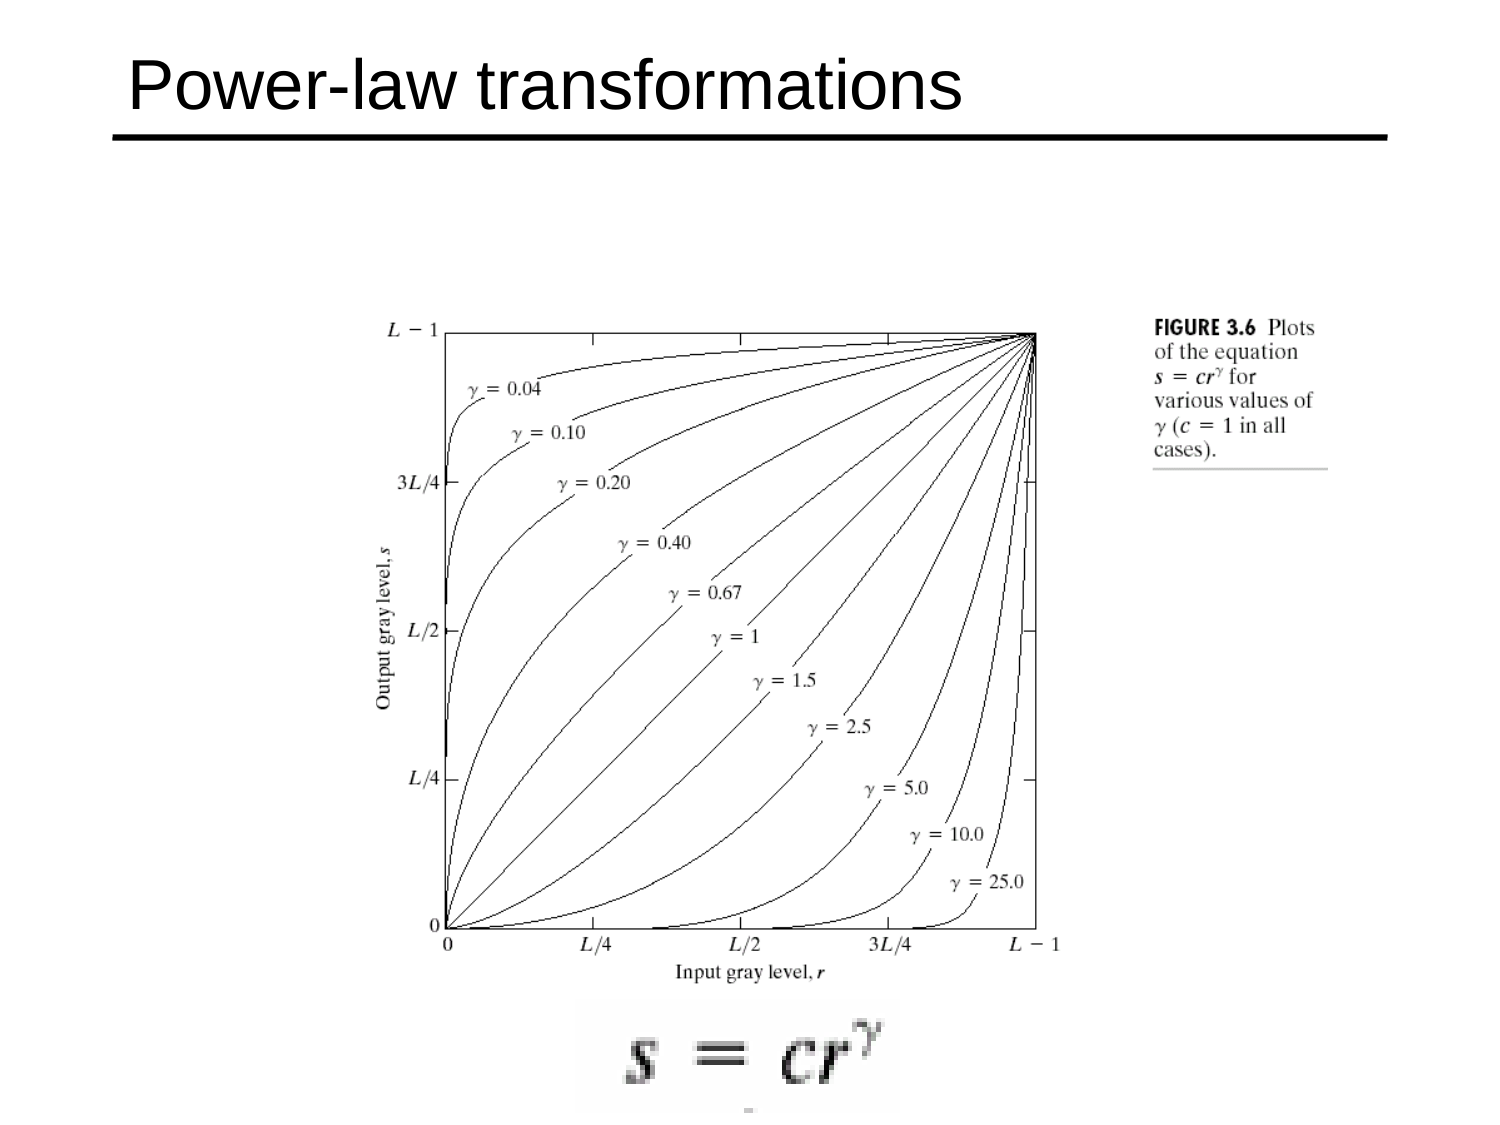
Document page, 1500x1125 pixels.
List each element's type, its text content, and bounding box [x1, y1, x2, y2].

title Power-law transformations [112, 12, 1388, 150]
picture [574, 999, 901, 1113]
picture [376, 309, 1328, 987]
